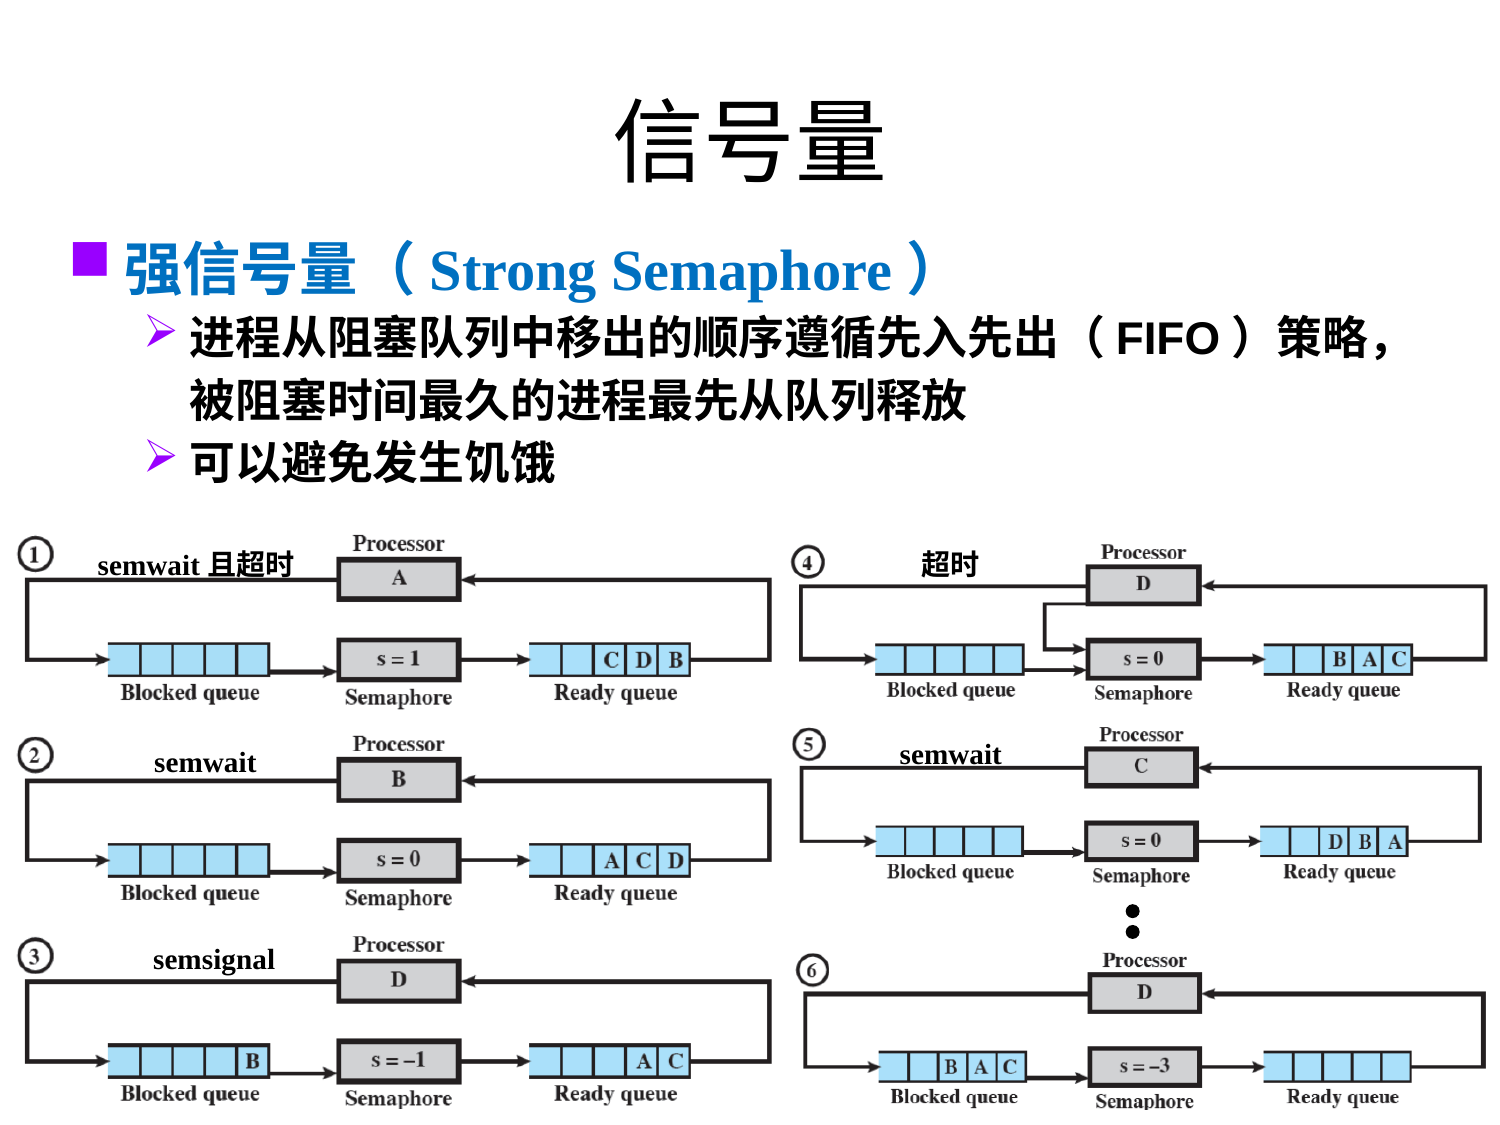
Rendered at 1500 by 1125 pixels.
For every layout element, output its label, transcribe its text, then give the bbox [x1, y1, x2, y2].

title 信号量 [75, 45, 1425, 231]
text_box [0, 526, 1500, 1110]
list 强信号量（Strong Semaphore） 进程从阻塞队列中移出的顺序遵循先入先出（FIFO）策略，被阻塞时间最久的进程最先从队列释放 可以避免发生饥饿 [53, 231, 1441, 525]
